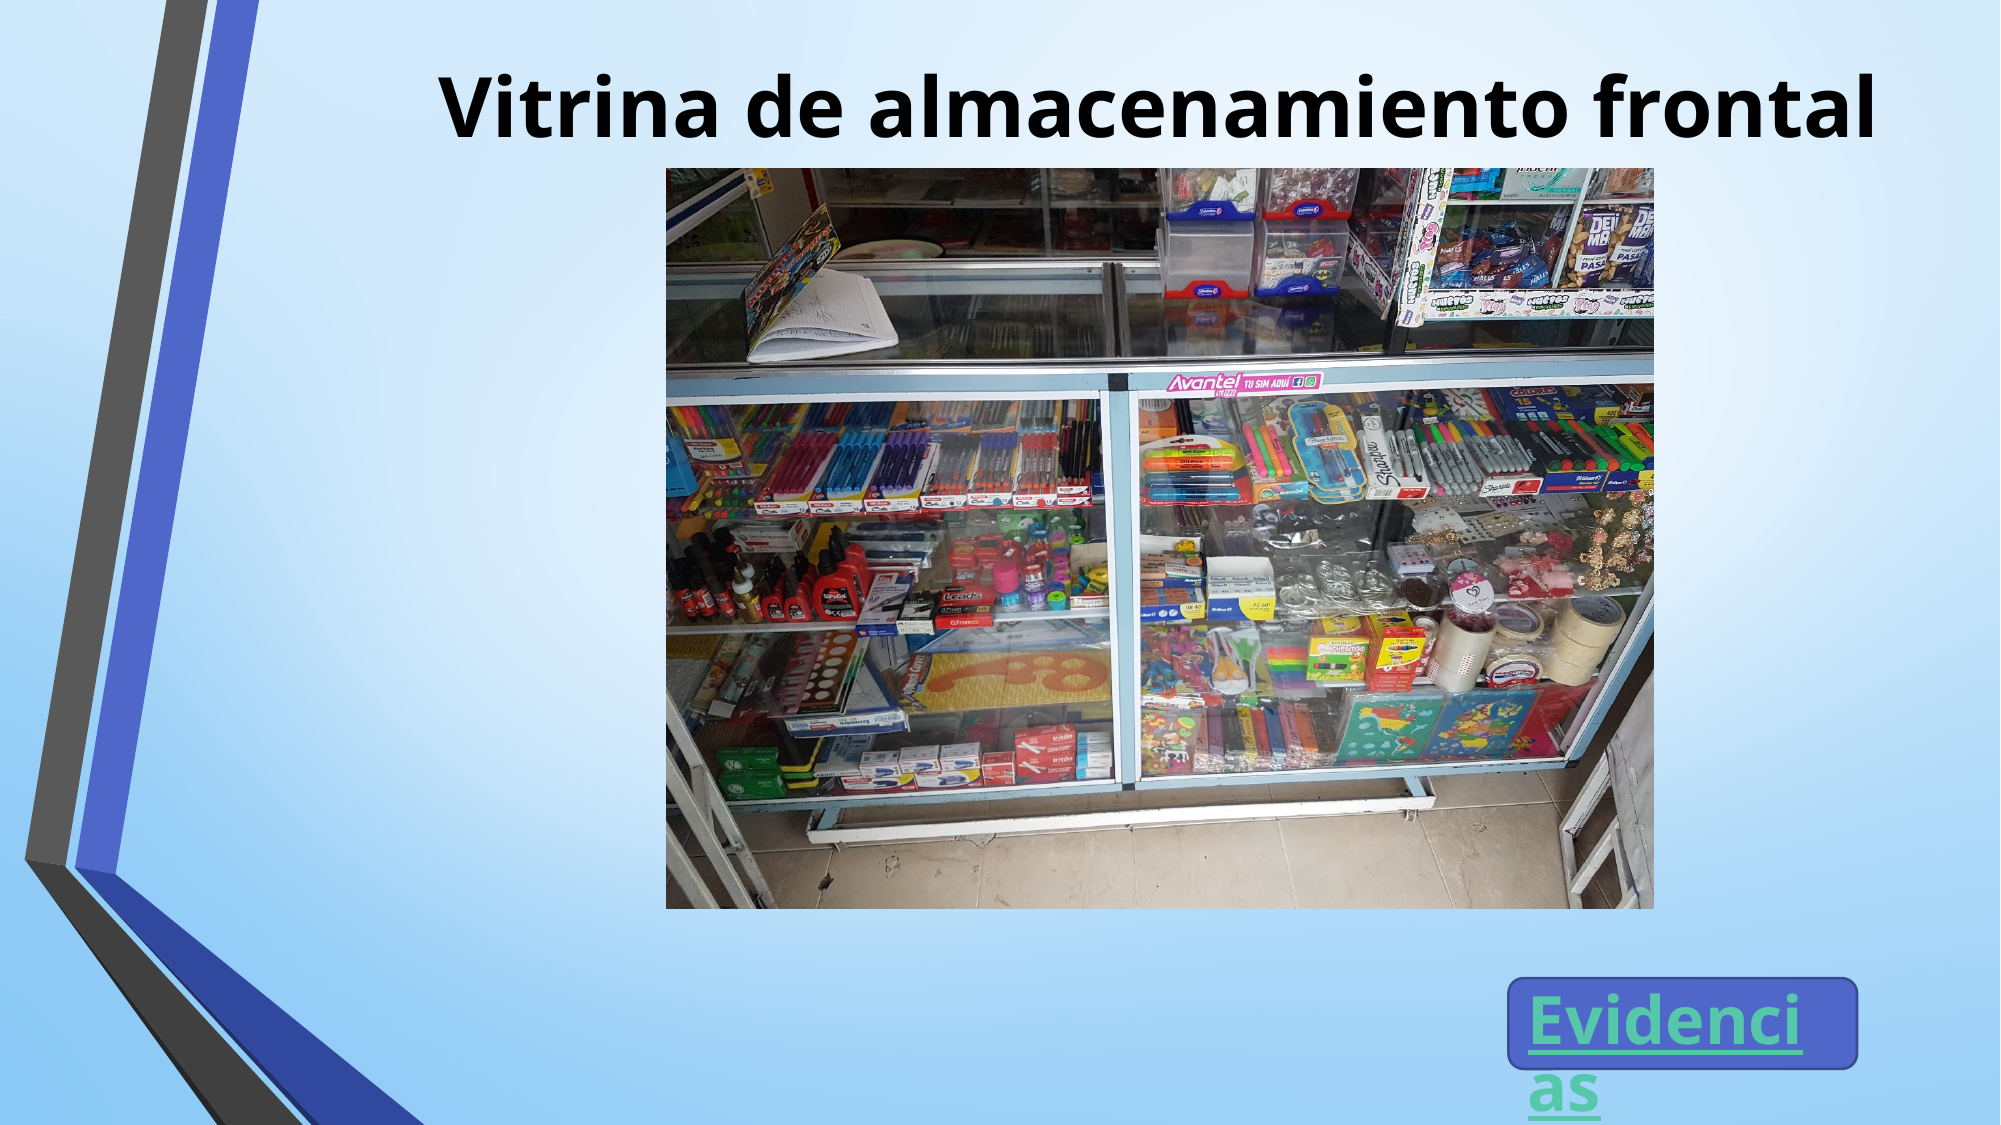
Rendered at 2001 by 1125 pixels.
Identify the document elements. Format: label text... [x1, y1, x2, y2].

picture [666, 168, 1654, 910]
text_box Evidencias [1507, 976, 1859, 1071]
text_box Vitrina de almacenamiento frontal [337, 46, 1982, 169]
